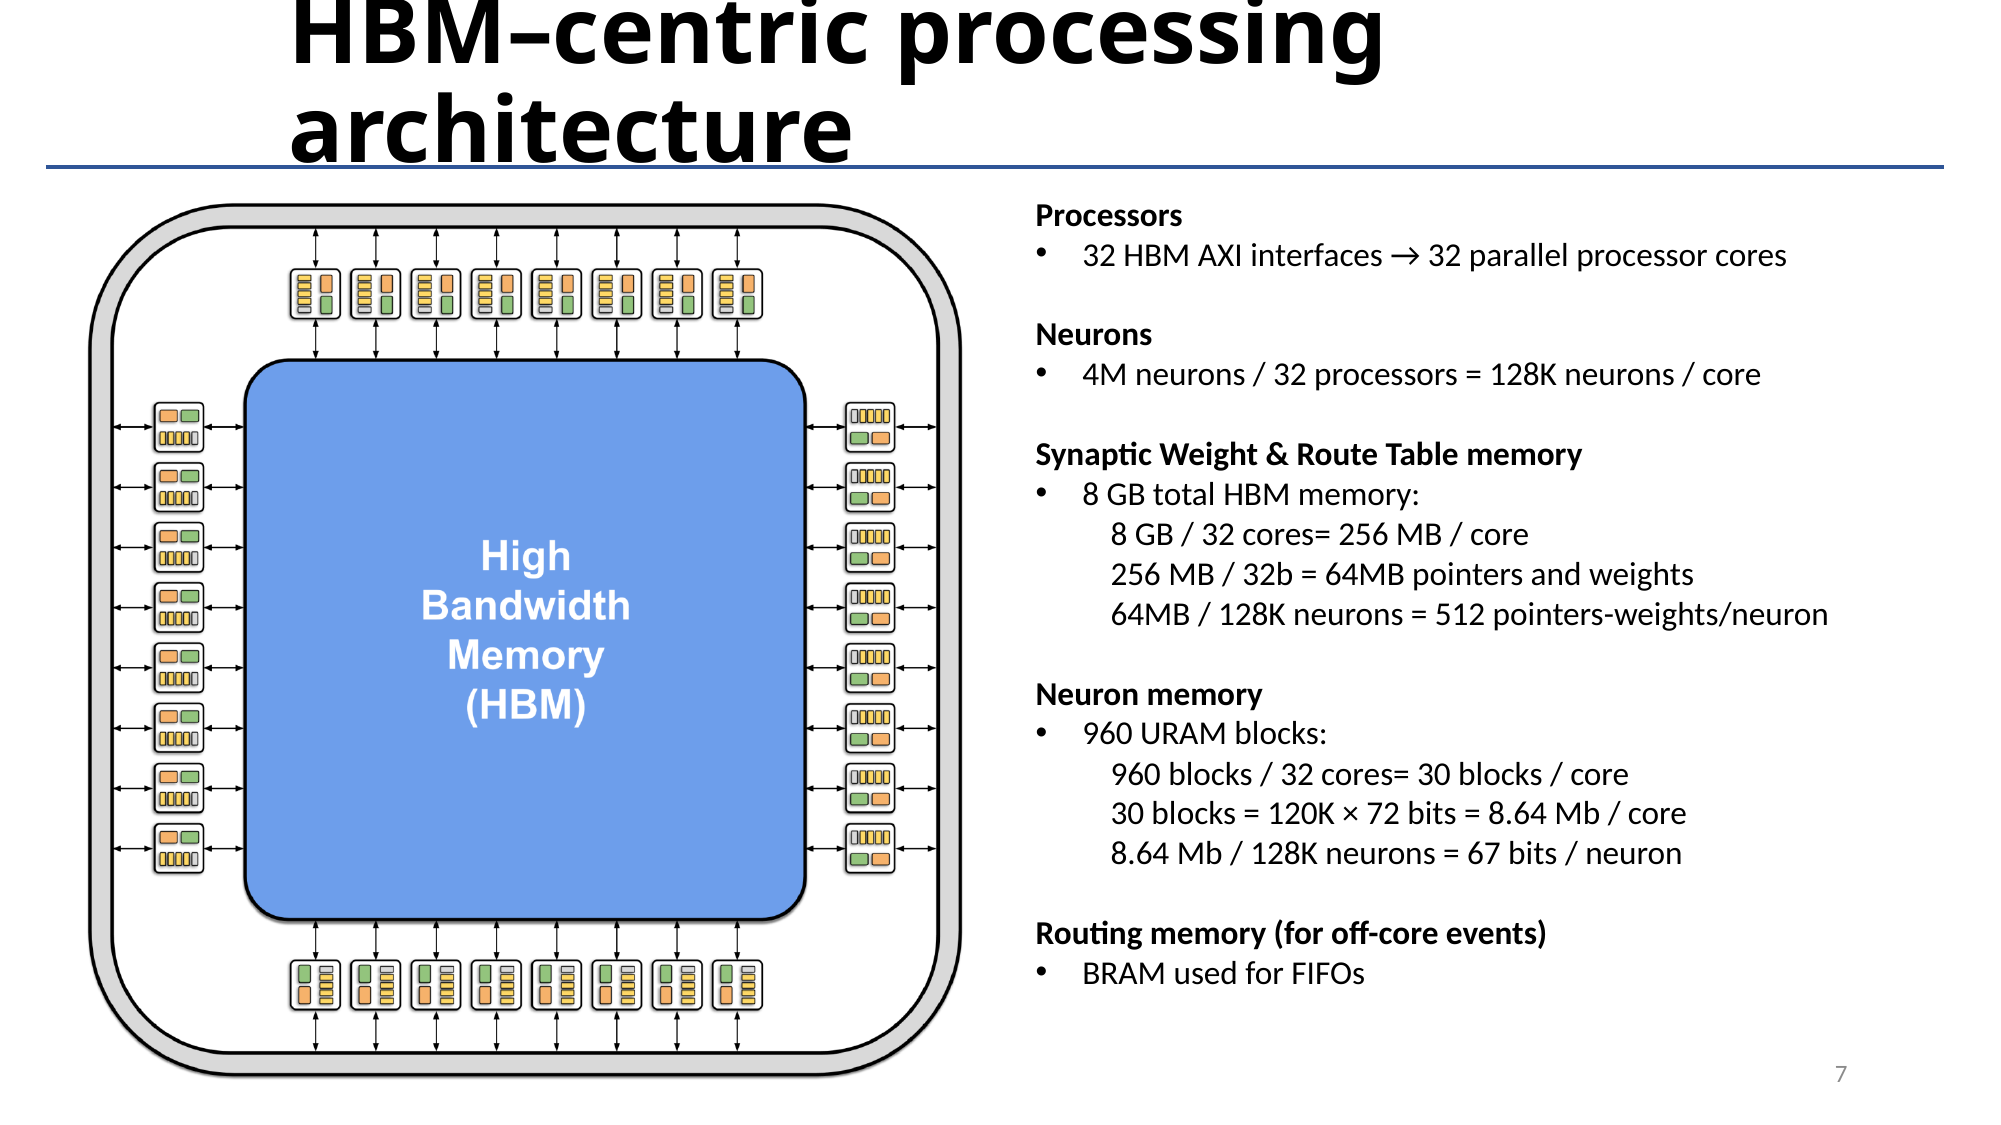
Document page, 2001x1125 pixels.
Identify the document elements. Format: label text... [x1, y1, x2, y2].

slide_number 7 [1412, 1042, 1863, 1103]
title HBM–centric processing architecture [273, 0, 1739, 165]
picture [85, 200, 966, 1082]
text_box Processors 32 HBM AXI interfaces → 32 parallel processor cores Neurons 4M neurons / 32 processors = 128K neurons / core Synaptic Weight & Route Table memory 8 GB total HBM memory: 8 GB / 32 cores= 256 MB / core 256 MB / 32b = 64MB pointers and weights 64MB / 128K neurons = 512 pointers-weights/neuron Neuron memory 960 URAM blocks: 960 blocks / 32 cores= 30 blocks / core 30 blocks = 120K × 72 bits = 8.64 Mb / core 8.64 Mb / 128K neurons = 67 bits / neuron Routing memory (for off-core events) BRAM used for FIFOs [1020, 185, 2000, 999]
